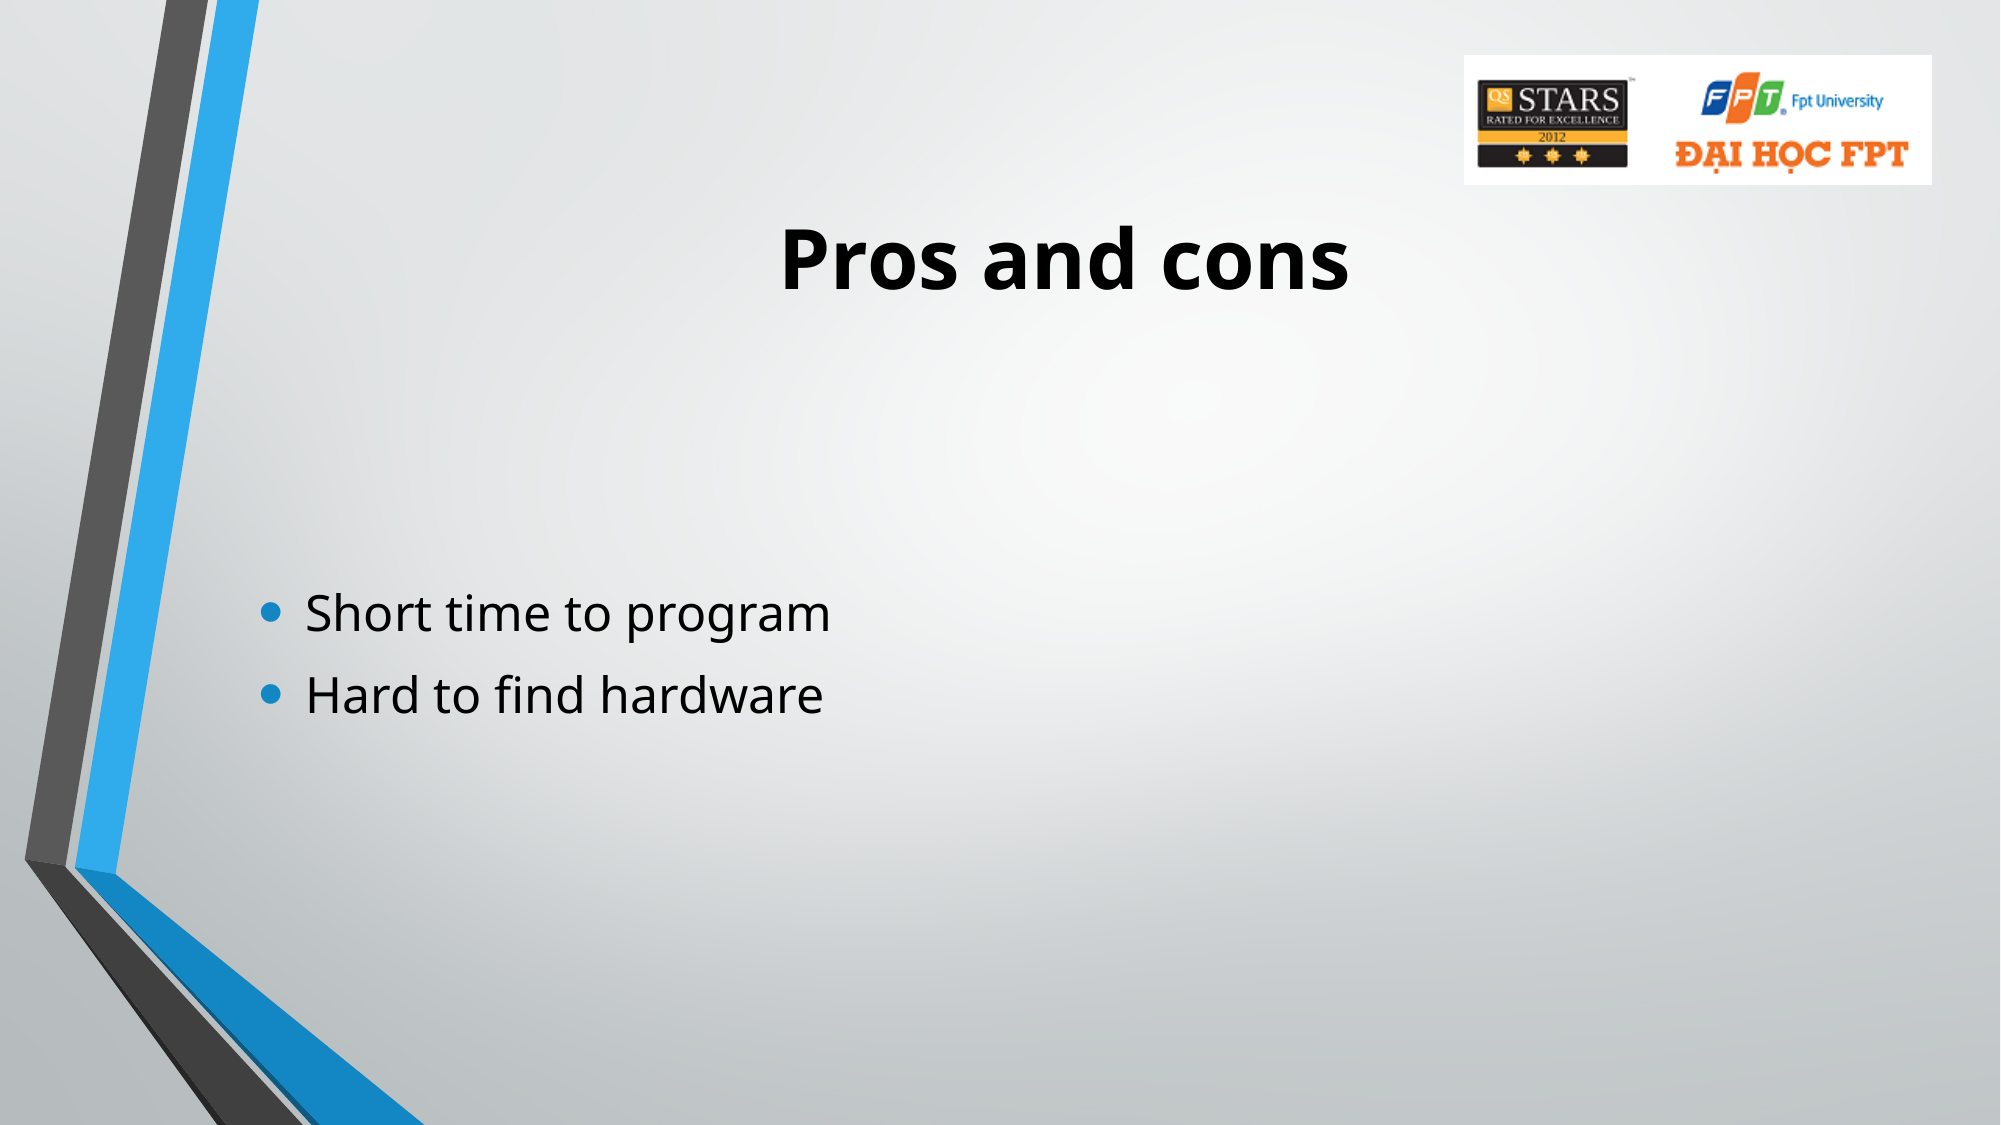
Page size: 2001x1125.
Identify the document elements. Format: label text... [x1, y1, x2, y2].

list Short time to program Hard to find hardware [243, 437, 1887, 950]
title Pros and cons [243, 112, 1887, 400]
picture [1463, 55, 1932, 185]
